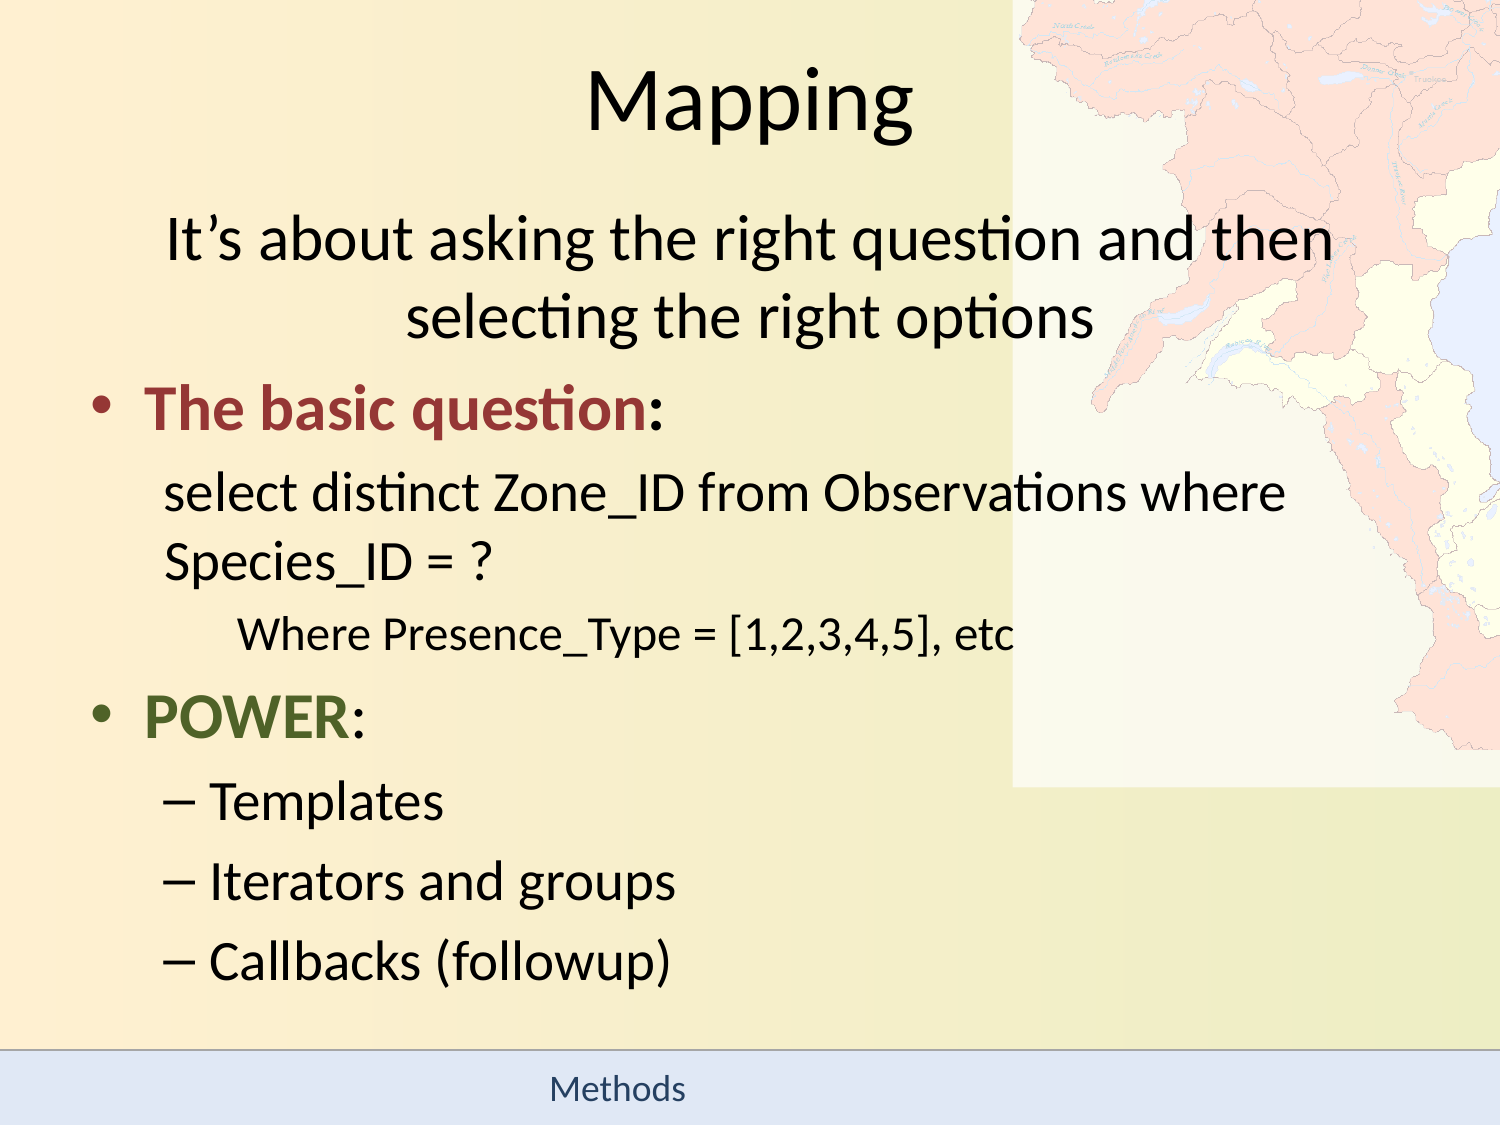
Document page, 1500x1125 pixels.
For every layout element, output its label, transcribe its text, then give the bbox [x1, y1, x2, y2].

text_box Methods [389, 1056, 846, 1117]
title Mapping [75, 0, 1425, 187]
list It’s about asking the right question and then selecting the right options The basic question: select distinct Zone_ID from Observations where Species_ID = ? Where Presence_Type = [1,2,3,4,5], etc POWER: Templates Iterators and groups Callbacks (followup) [75, 187, 1425, 1005]
